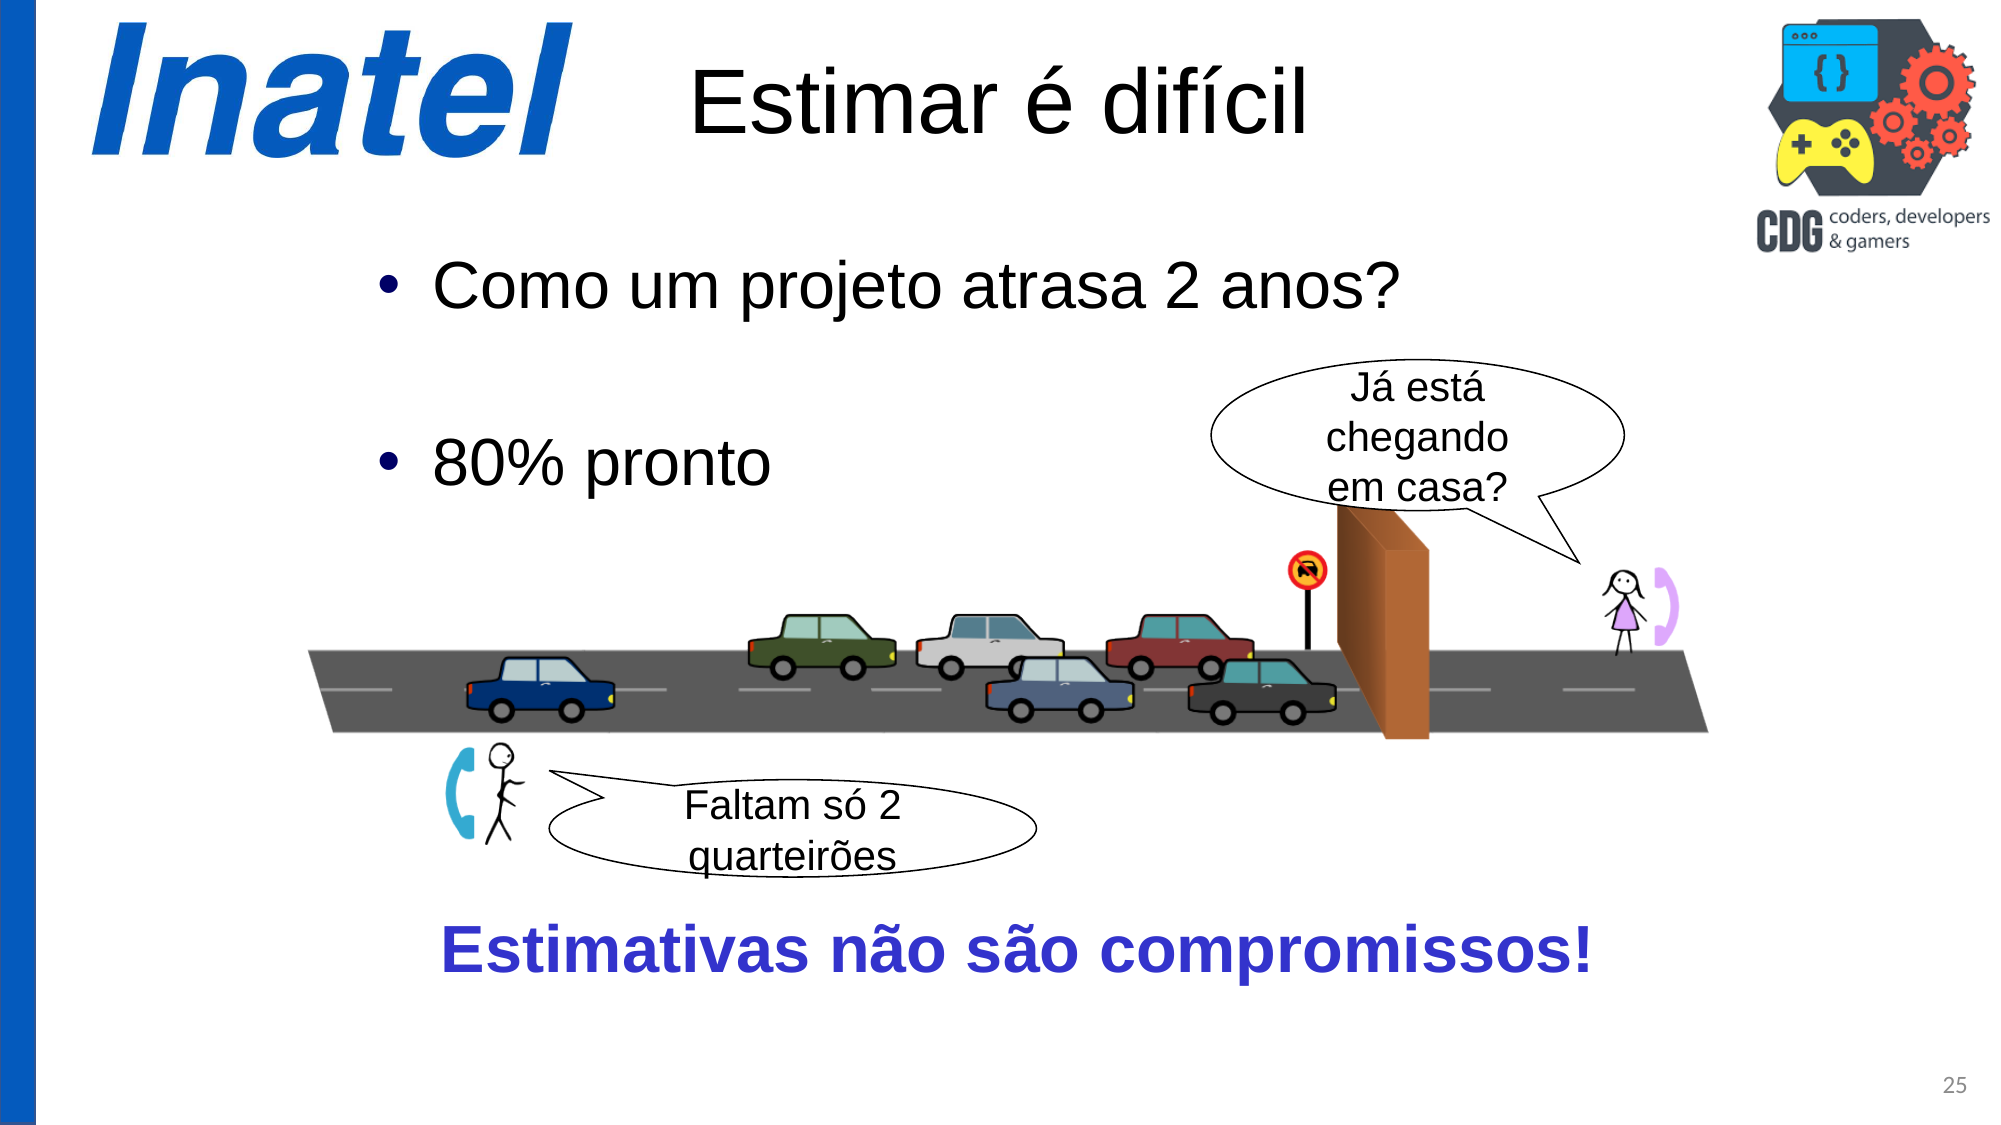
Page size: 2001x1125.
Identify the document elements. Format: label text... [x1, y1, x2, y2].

text_box Como um projeto atrasa 2 anos? 80% pronto Estimativas não são compromissos! [362, 845, 1675, 1005]
slide_number 25 [1906, 1054, 1984, 1114]
text_box Estimar é difícil [324, 8, 1675, 197]
text_box Já está chegando em casa? [1211, 359, 1625, 496]
picture [91, 22, 324, 158]
text_box Como um projeto atrasa 2 anos? 80% pronto Estimativas não são compromissos! [362, 243, 1675, 496]
picture [1745, 9, 2000, 265]
text_box Faltam só 2 quarteirões [563, 845, 1022, 878]
picture [306, 496, 1709, 845]
